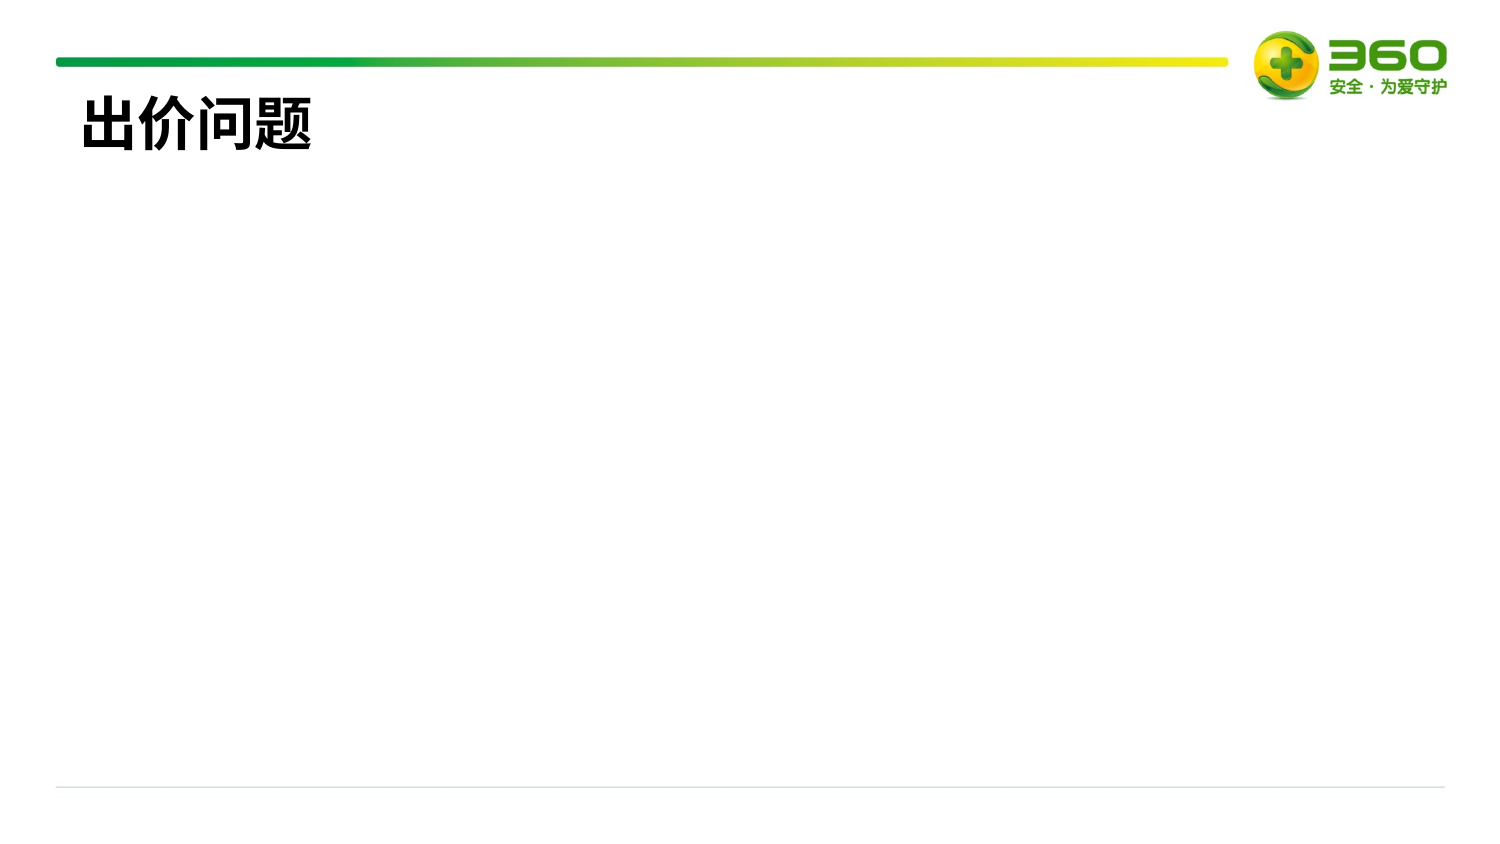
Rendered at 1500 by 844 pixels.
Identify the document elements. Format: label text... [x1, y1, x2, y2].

list 出价问题 [64, 79, 1223, 174]
picture [0, 0, 1500, 844]
